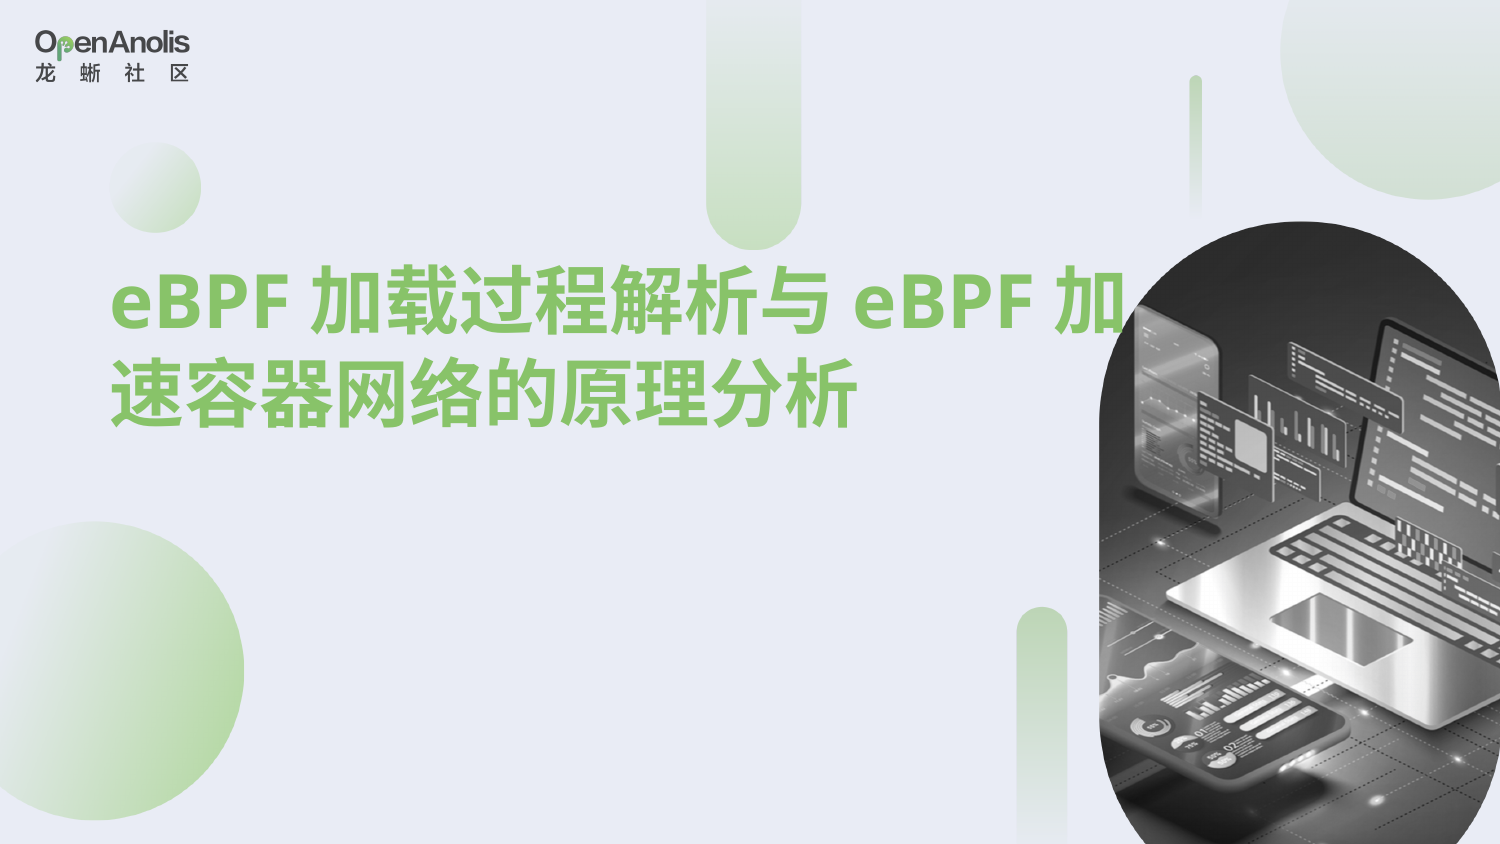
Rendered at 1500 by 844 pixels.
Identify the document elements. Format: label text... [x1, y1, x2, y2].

picture [0, 520, 245, 821]
picture [1015, 605, 1068, 844]
picture [704, 0, 803, 250]
picture [34, 0, 191, 113]
picture [107, 141, 201, 234]
text_box eBPF加载过程解析与eBPF加速容器网络的原理分析 [94, 241, 1099, 445]
picture [1278, 0, 1500, 201]
picture [1099, 74, 1500, 844]
